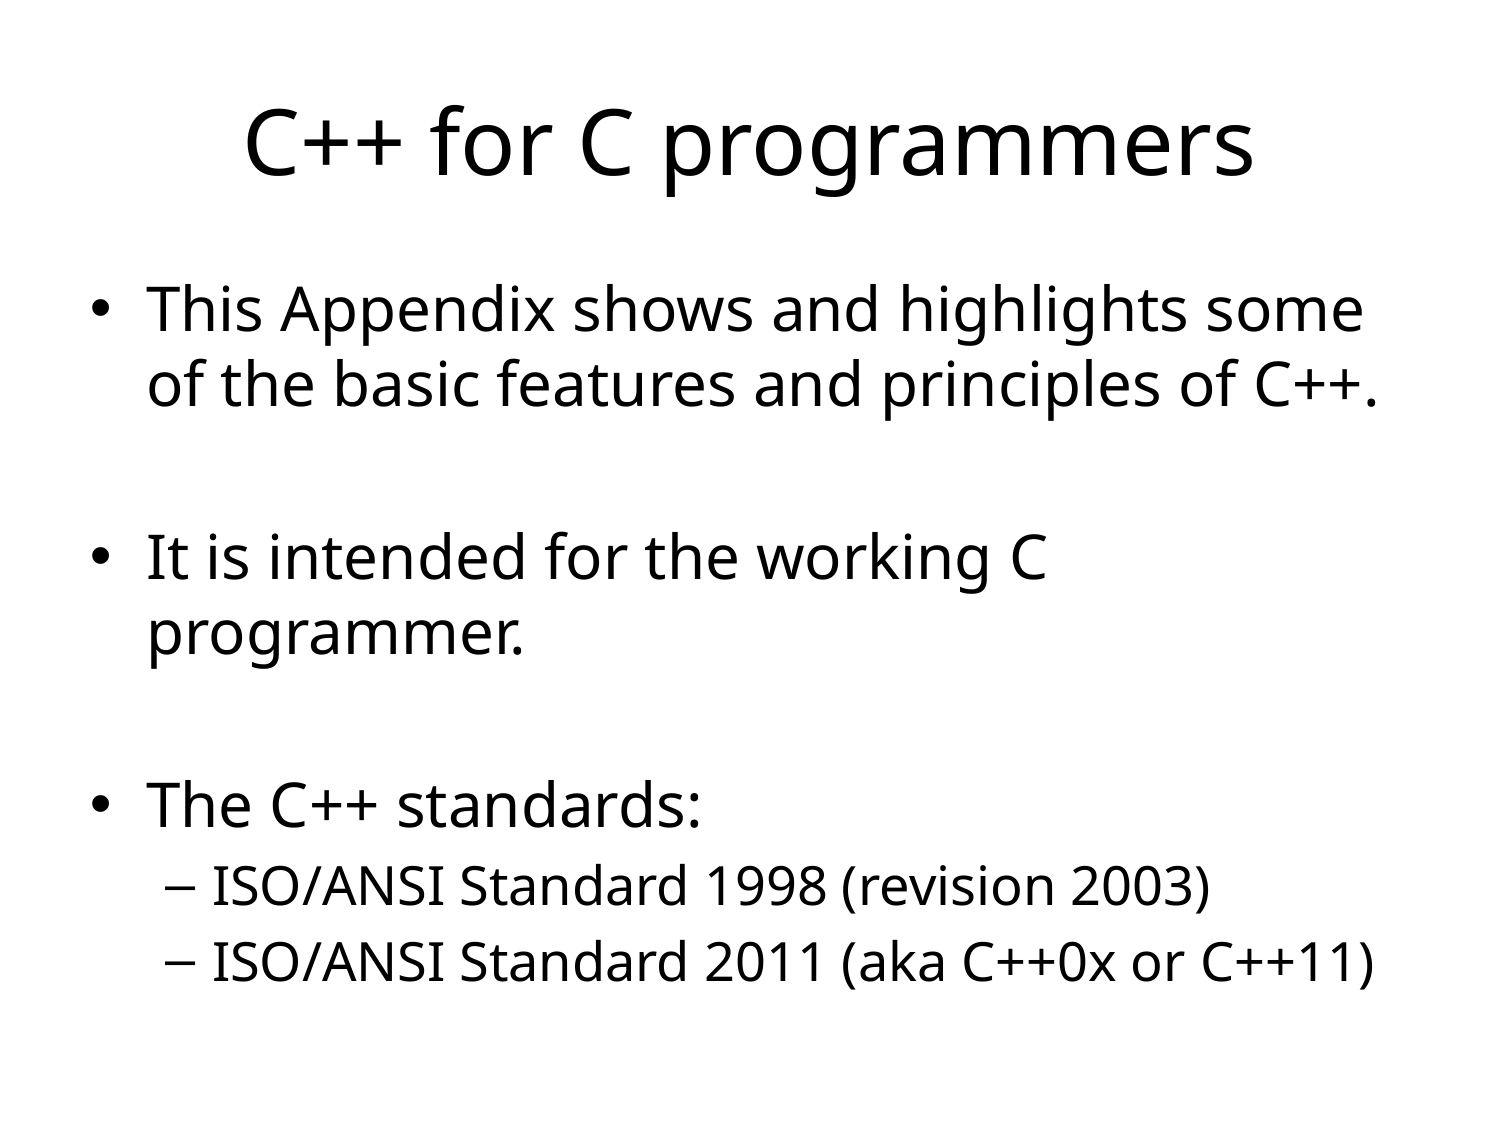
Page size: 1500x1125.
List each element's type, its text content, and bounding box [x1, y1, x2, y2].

text_box This Appendix shows and highlights some of the basic features and principles of C++. It is intended for the working C programmer. The C++ standards: ISO/ANSI Standard 1998 (revision 2003) ISO/ANSI Standard 2011 (aka C++0x or C++11) [74, 262, 1425, 1005]
text_box C++ for C programmers [74, 45, 1425, 233]
